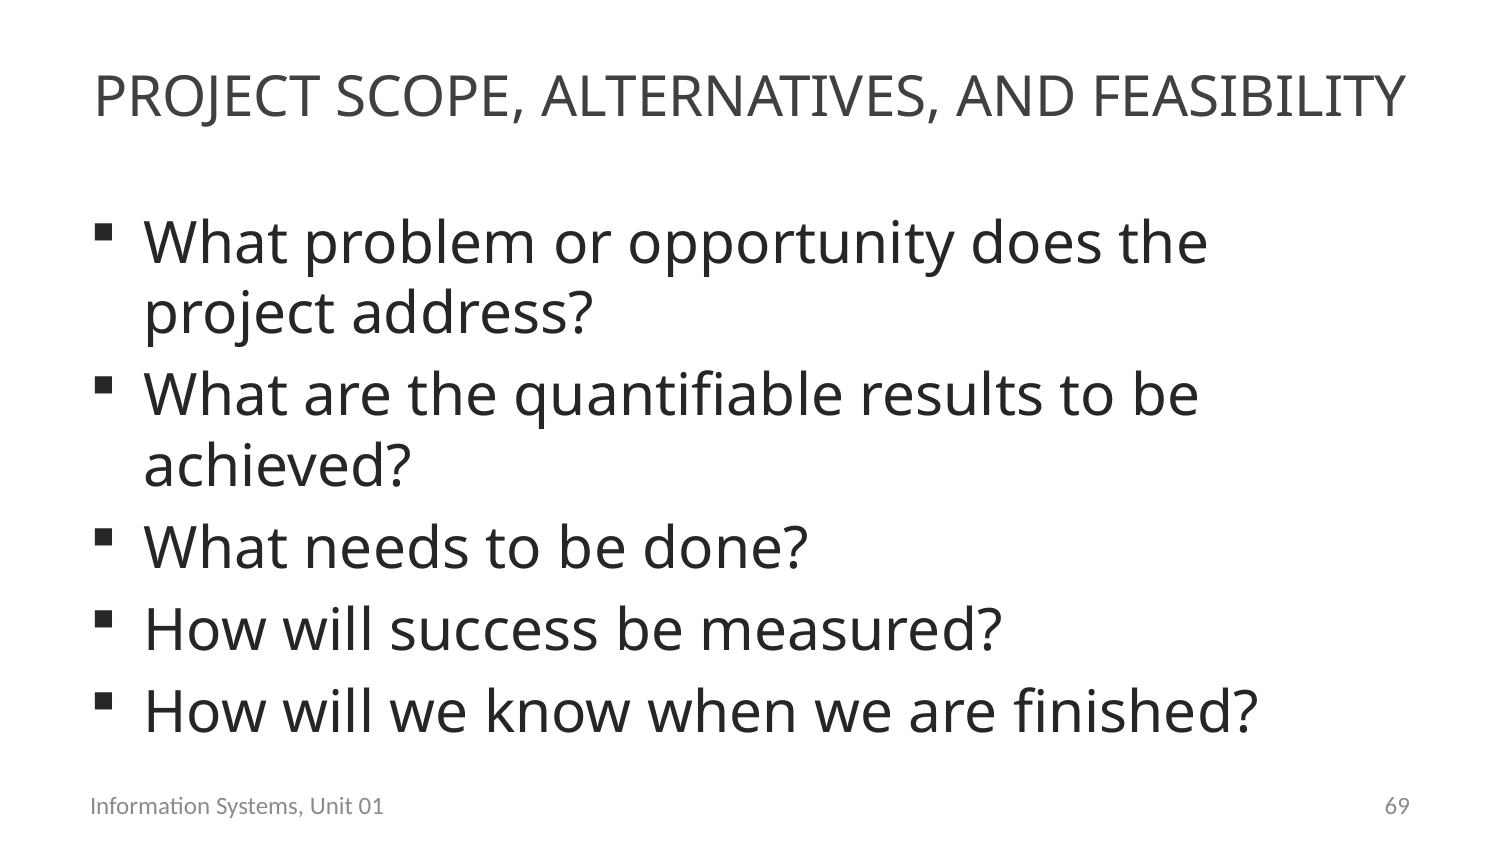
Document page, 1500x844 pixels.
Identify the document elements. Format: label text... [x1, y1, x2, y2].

title Project Scope, Alternatives, and Feasibility [75, 23, 1425, 164]
slide_number Information Systems, Unit 01 [75, 782, 425, 827]
slide_number 68 [1074, 782, 1425, 827]
list What problem or opportunity does the project address? What are the quantifiable results to be achieved? What needs to be done? How will success be measured? How will we know when we are finished? [75, 196, 1425, 754]
